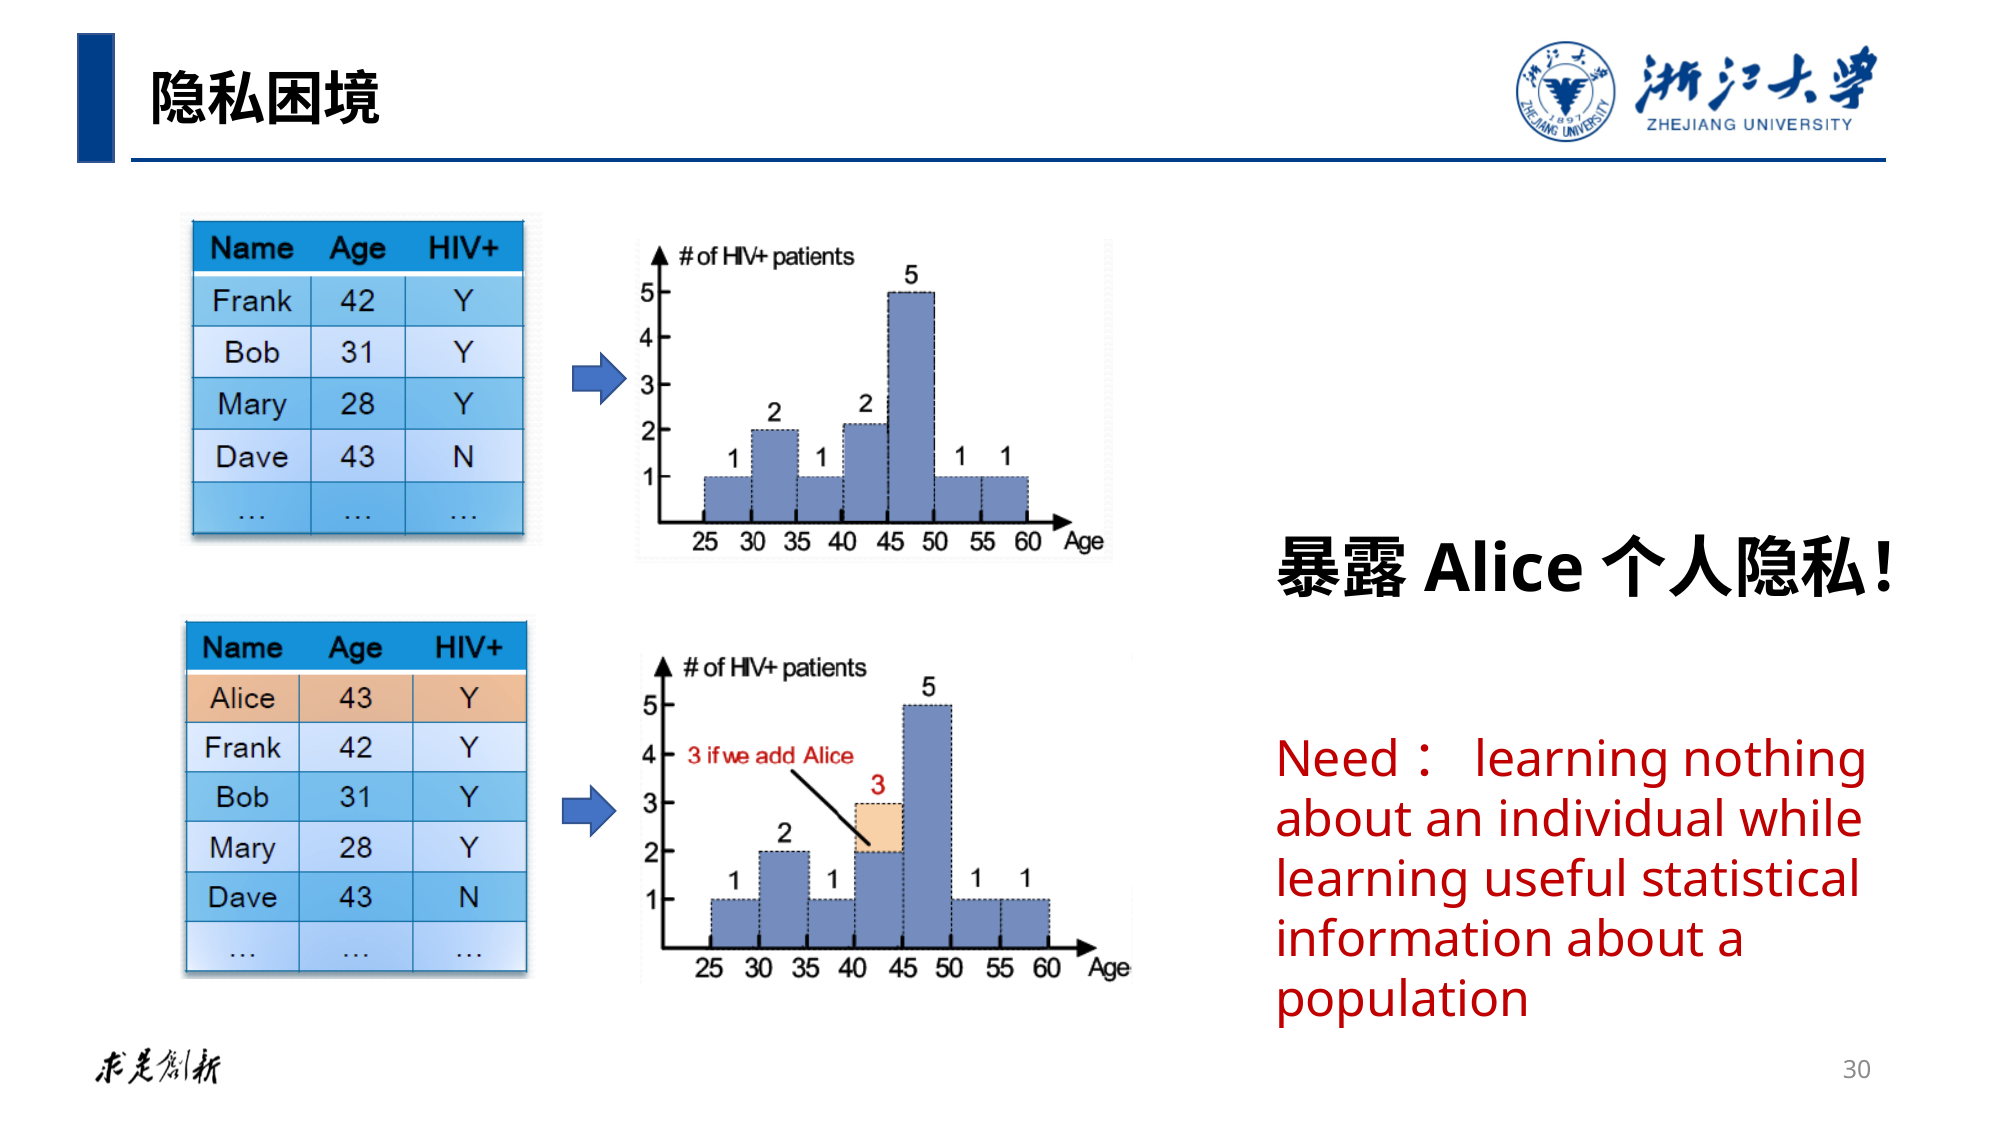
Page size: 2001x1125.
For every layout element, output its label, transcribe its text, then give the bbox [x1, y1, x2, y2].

picture [76, 1036, 239, 1096]
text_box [180, 212, 1113, 563]
text_box 暴露Alice个人隐私！ [1260, 517, 2000, 613]
slide_number 30 [1548, 1041, 1887, 1101]
picture [1488, 24, 1887, 146]
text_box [180, 613, 1617, 1071]
text_box 隐私困境 [118, 53, 413, 171]
text_box Need：learning nothing about an individual while learning useful statistical information about a population [1617, 718, 1978, 1034]
